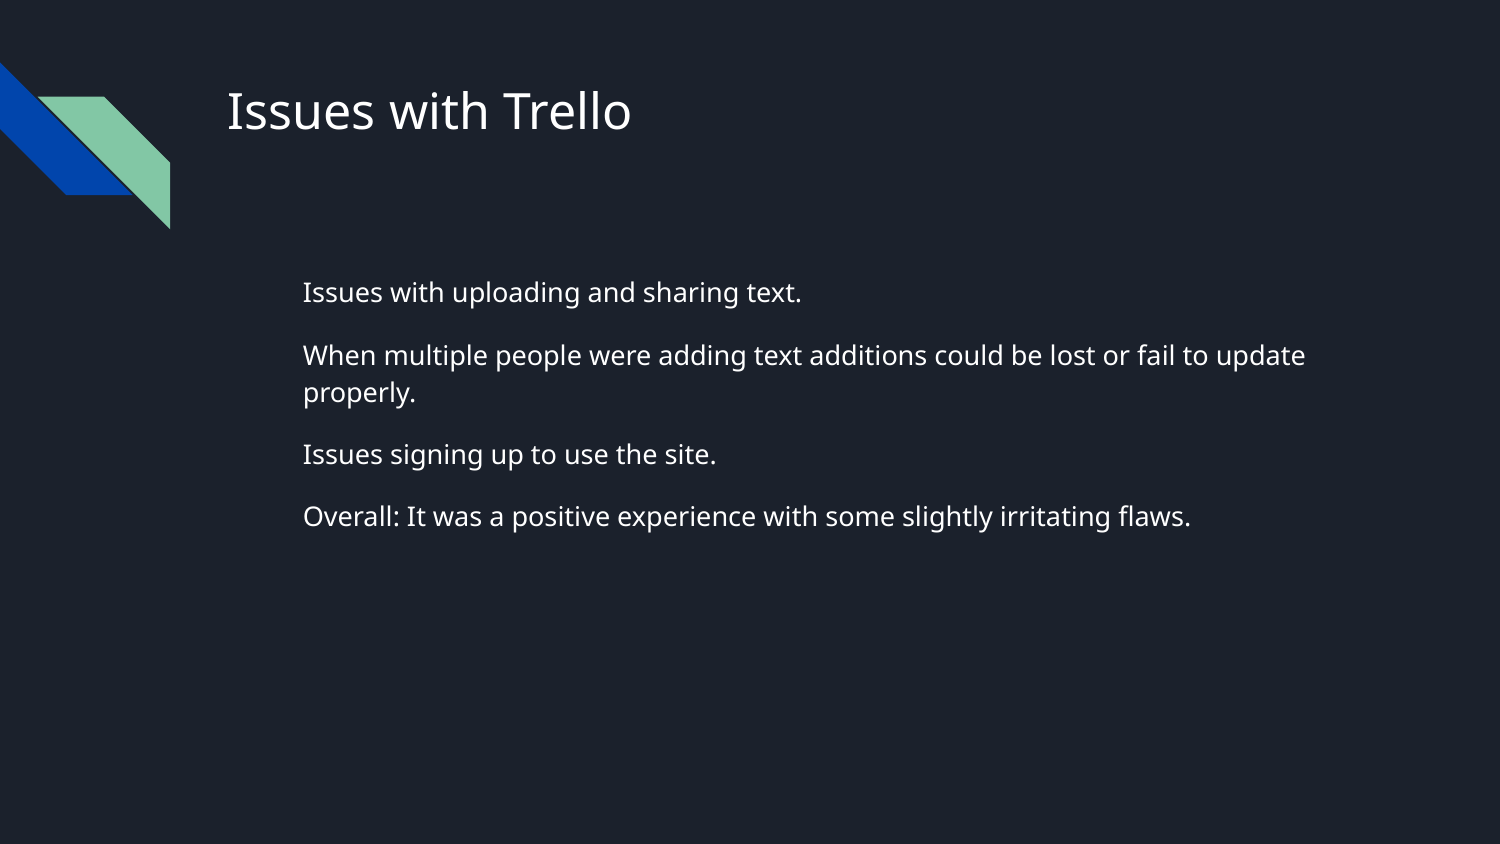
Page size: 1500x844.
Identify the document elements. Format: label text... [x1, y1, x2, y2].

title Issues with Trello [212, 64, 1368, 215]
list Issues with uploading and sharing text. When multiple people were adding text additions could be lost or fail to update properly. Issues signing up to use the site. Overall: It was a positive experience with some slightly irritating flaws. [212, 256, 1368, 734]
